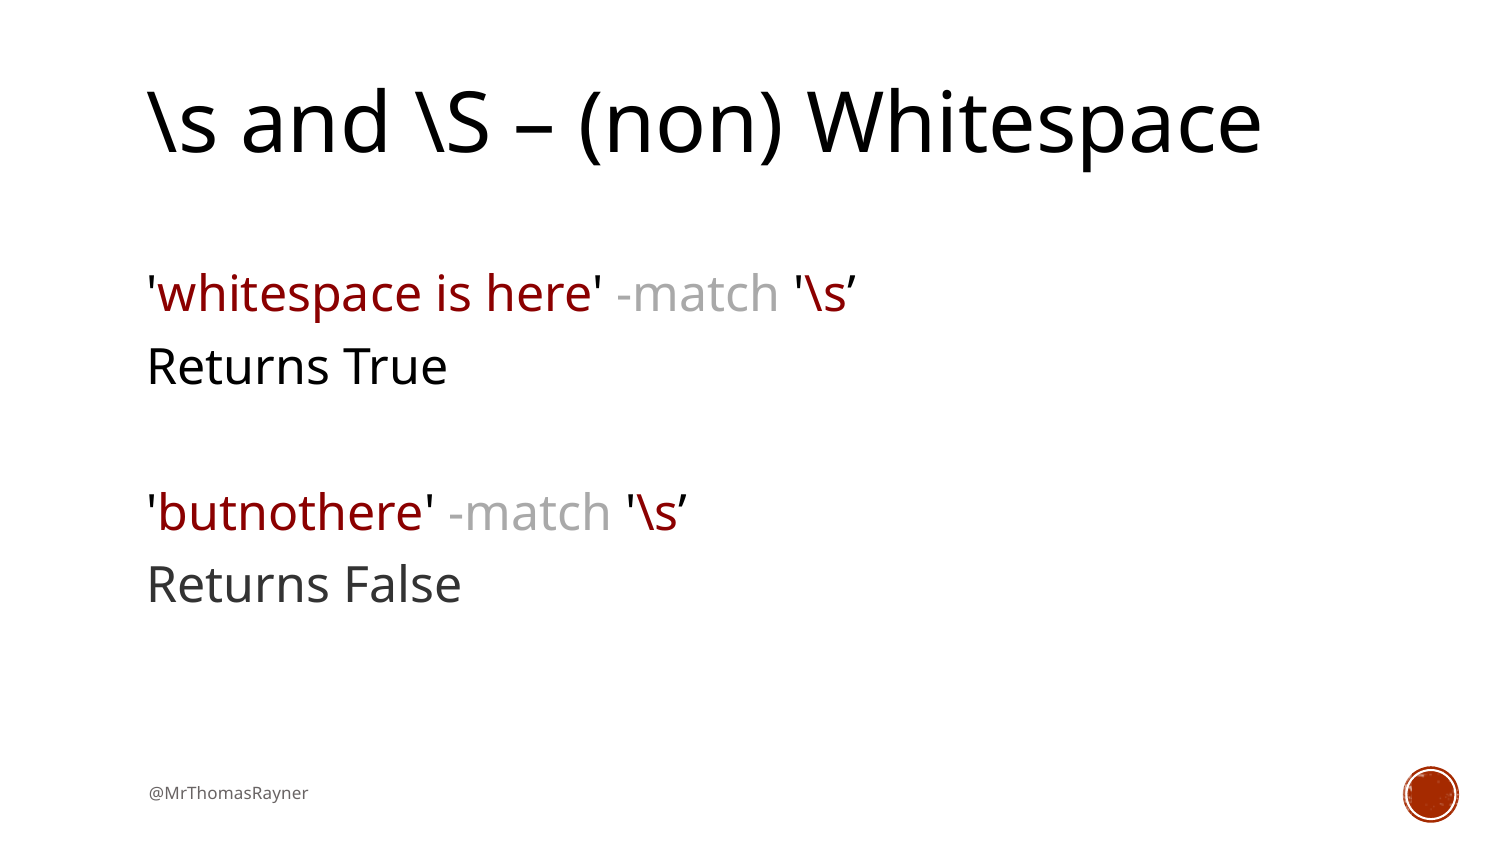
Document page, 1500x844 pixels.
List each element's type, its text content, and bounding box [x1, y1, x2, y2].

title \s and \S – (non) Whitespace [131, 59, 1370, 192]
footer @MrThomasRayner [133, 771, 913, 817]
list 'whitespace is here' -match '\s’ Returns True 'butnothere' -match '\s’ Returns False [131, 261, 1370, 760]
